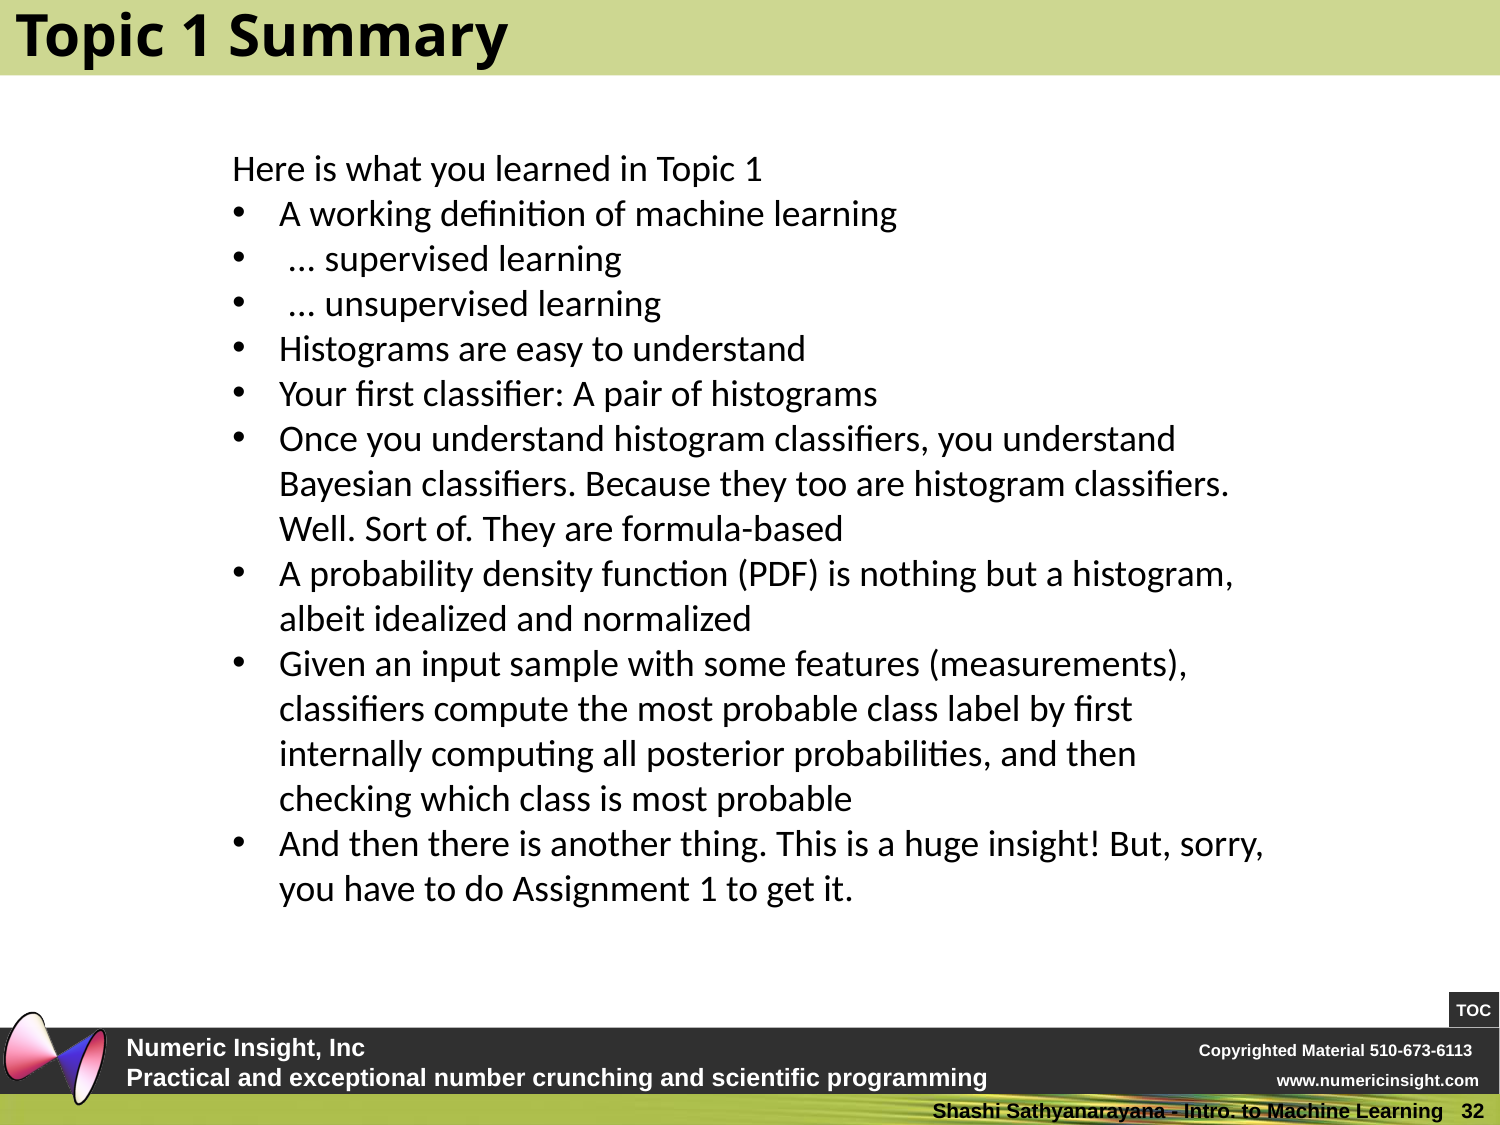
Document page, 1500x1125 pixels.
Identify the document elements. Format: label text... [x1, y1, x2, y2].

text_box Here is what you learned in Topic 1 A working definition of machine learning ... supervised learning ... unsupervised learning Histograms are easy to understand Your first classifier: A pair of histograms Once you understand histogram classifiers, you understand Bayesian classifiers. Because they too are histogram classifiers. Well. Sort of. They are formula-based A probability density function (PDF) is nothing but a histogram, albeit idealized and normalized Given an input sample with some features (measurements), classifiers compute the most probable class label by first internally computing all posterior probabilities, and then checking which class is most probable And then there is another thing. This is a huge insight! But, sorry, you have to do Assignment 1 to get it. [217, 136, 1283, 917]
picture [0, 1007, 1500, 1125]
title Topic 1 Summary [0, 0, 1500, 76]
